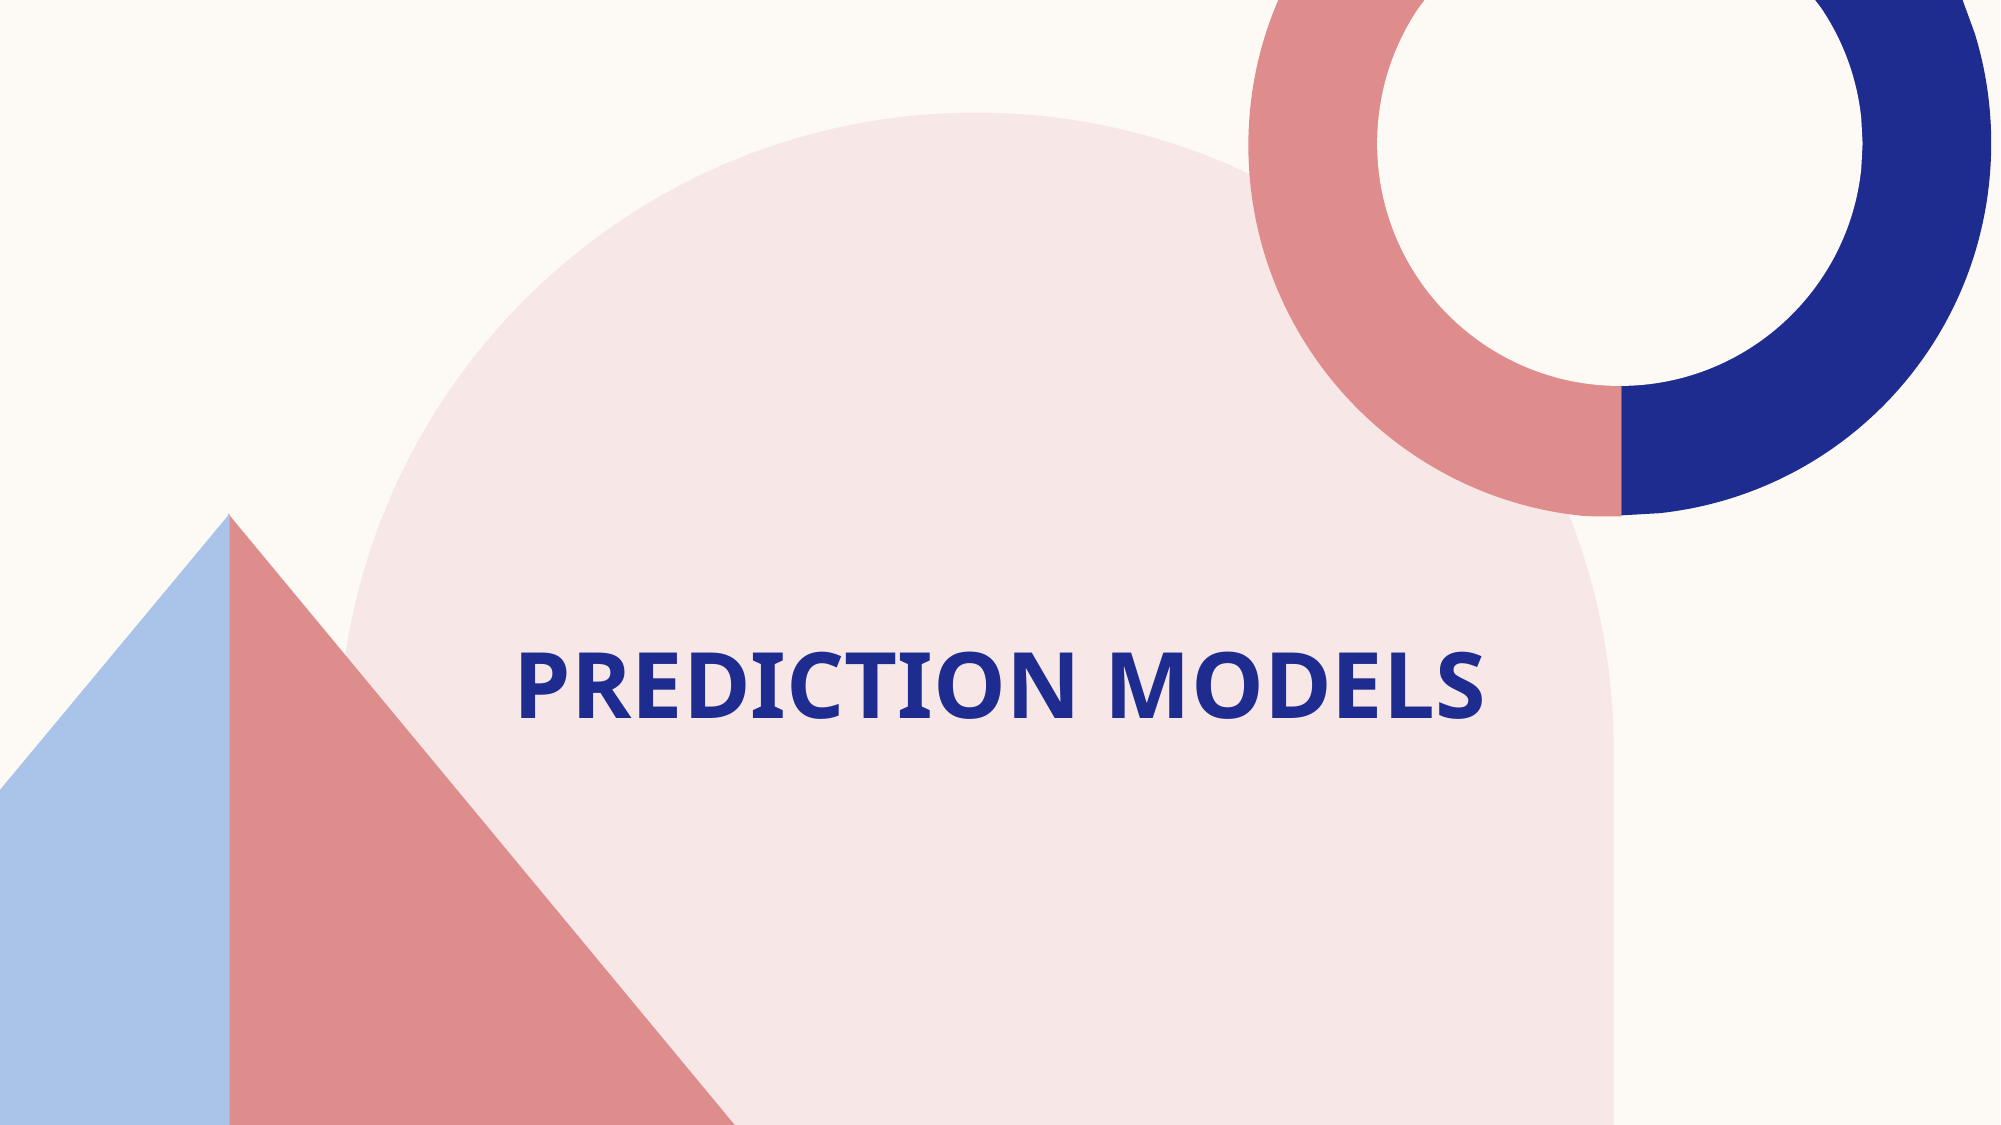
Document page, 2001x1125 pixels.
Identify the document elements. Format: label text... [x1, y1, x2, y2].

title PREDICTION MODELS [474, 619, 1525, 746]
